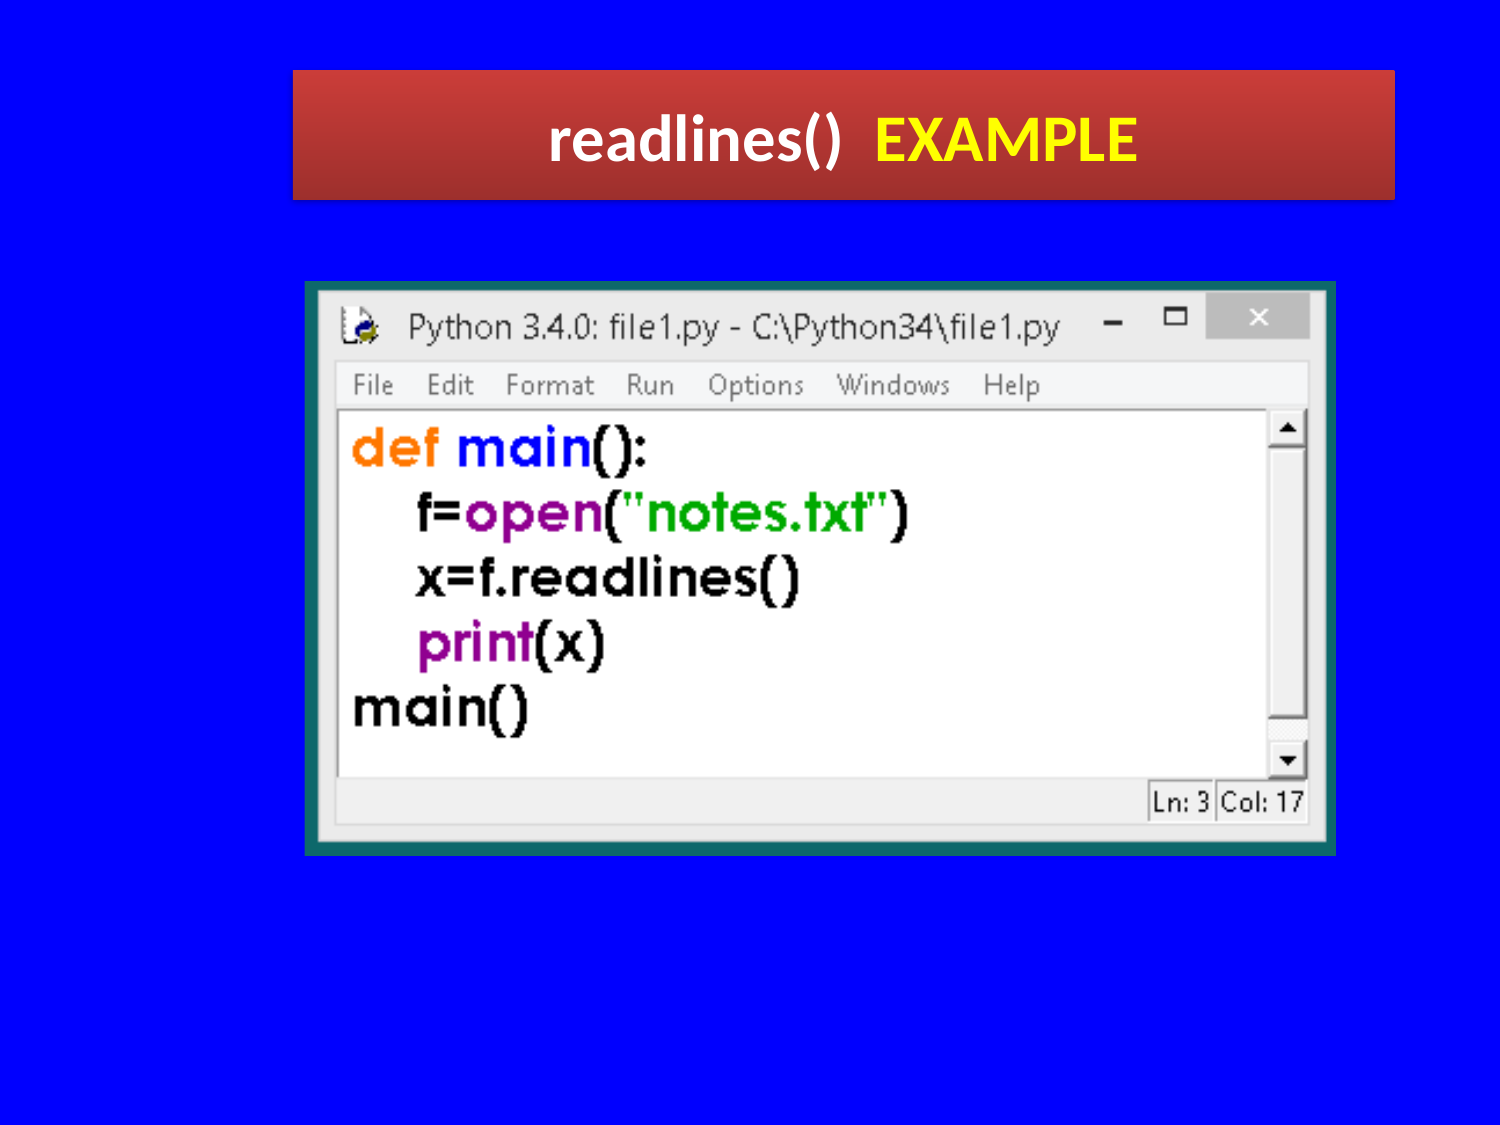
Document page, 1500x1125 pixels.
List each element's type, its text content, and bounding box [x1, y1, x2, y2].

picture [304, 280, 1337, 856]
text_box readlines() EXAMPLE [292, 70, 1395, 200]
